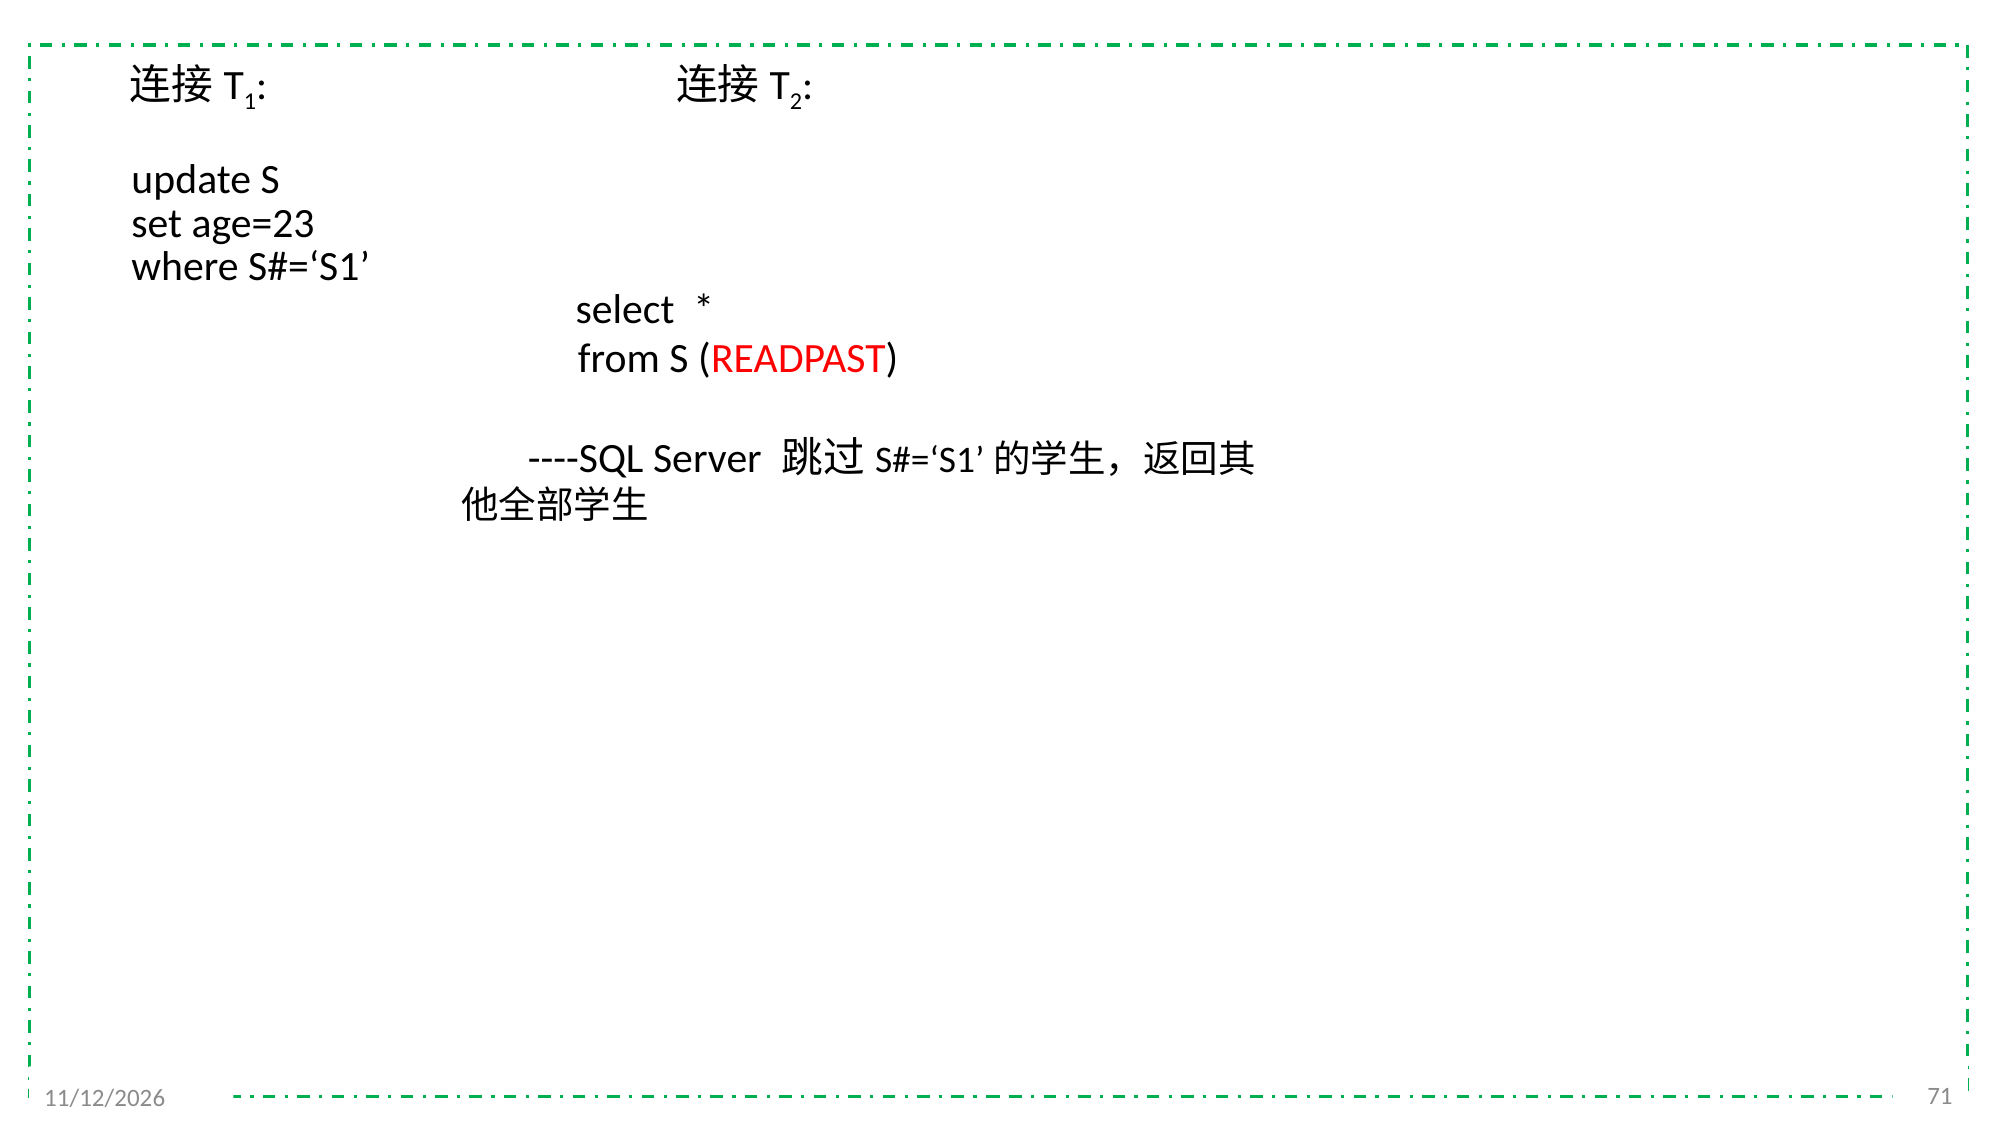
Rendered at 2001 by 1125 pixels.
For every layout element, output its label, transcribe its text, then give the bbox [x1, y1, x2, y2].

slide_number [29, 1066, 38, 1125]
text_box 连接T1: 连接T2: update S set age=23 where S#=‘S1’ select * from S (READPAST) ----SQL Server 跳过S#=‘S1’的学生，返回其 他全部学生 [38, 50, 1469, 1125]
slide_number 71 [1892, 1065, 1968, 1125]
